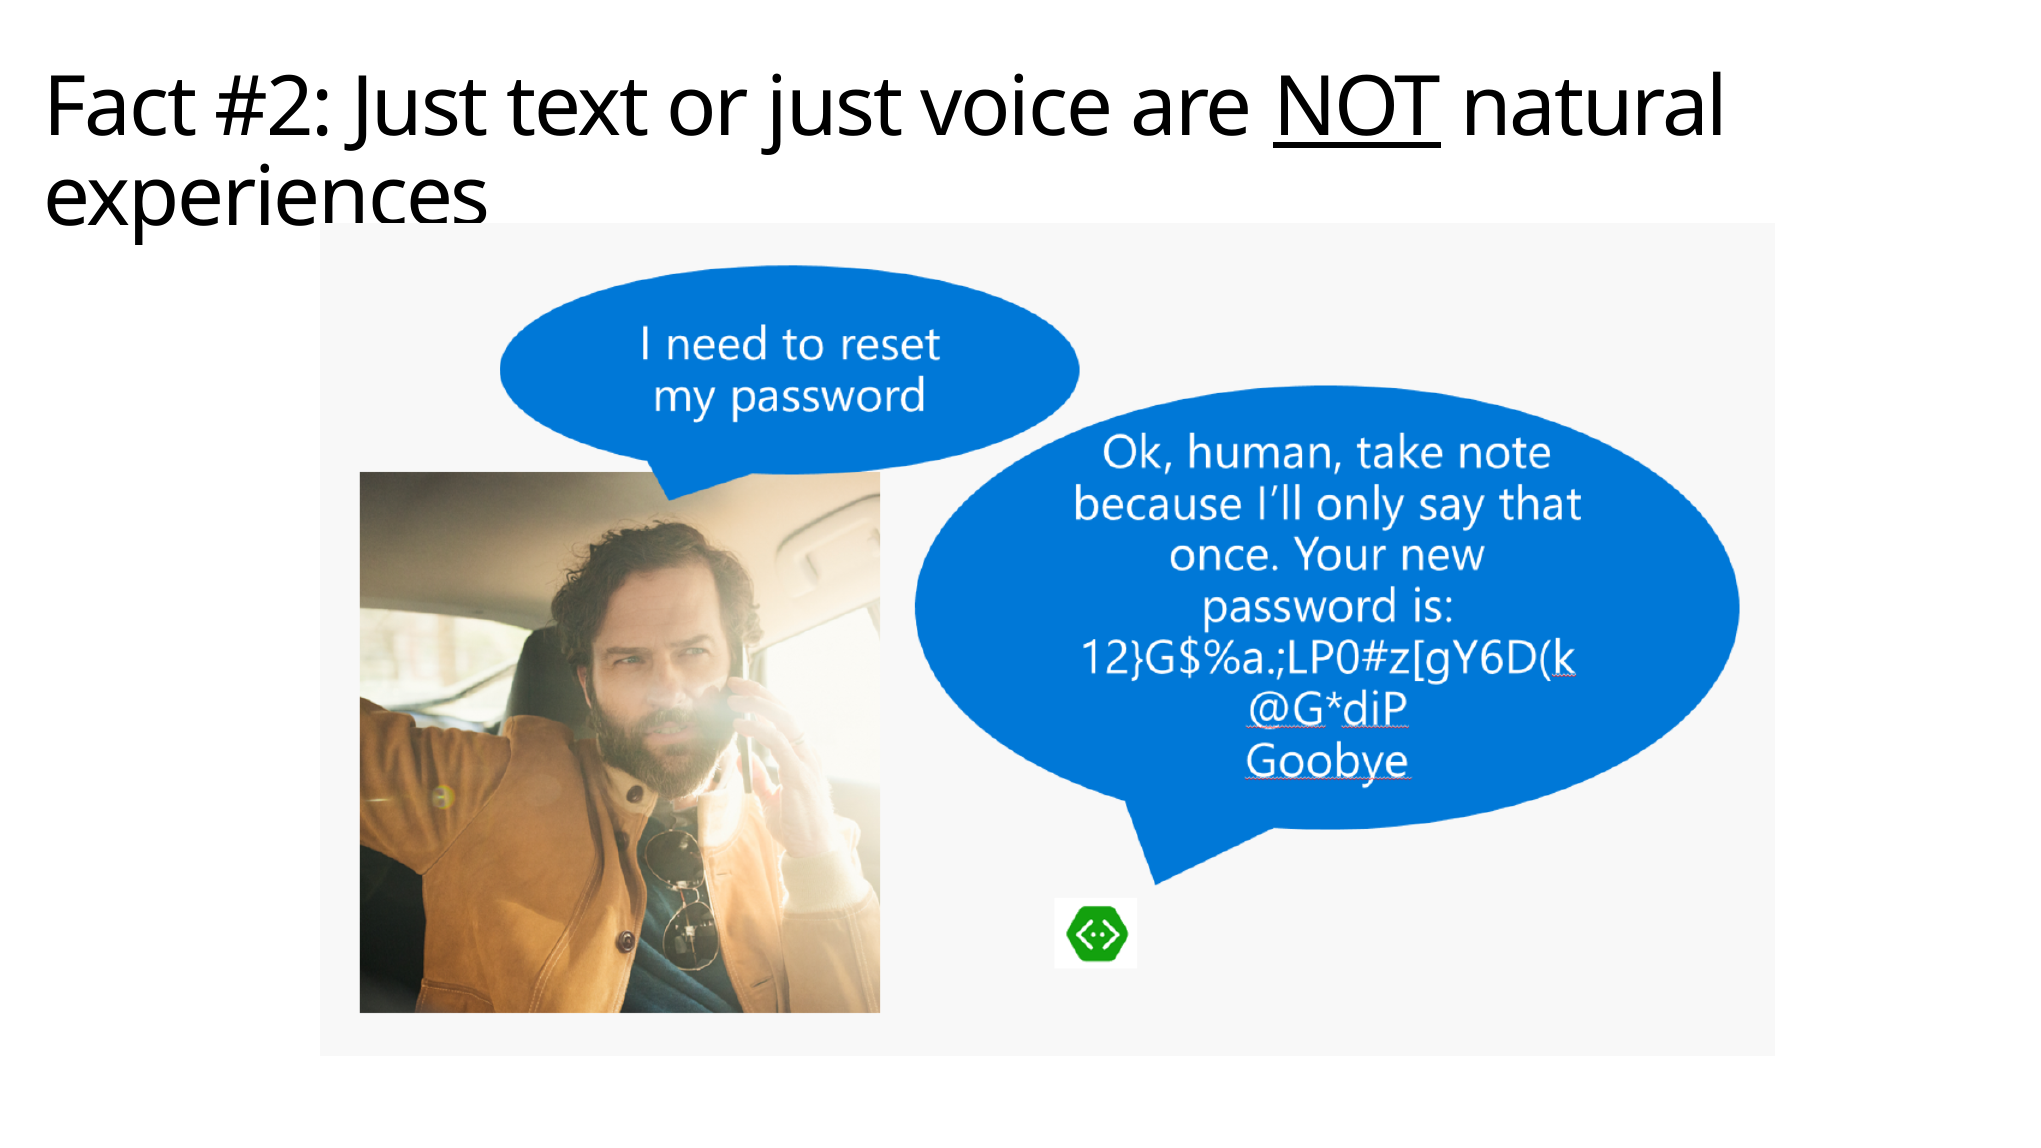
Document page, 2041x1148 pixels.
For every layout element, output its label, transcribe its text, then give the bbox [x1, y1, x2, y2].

title Fact #2: Just text or just voice are NOT natural experiences [19, 48, 1971, 200]
picture [319, 223, 1775, 1057]
